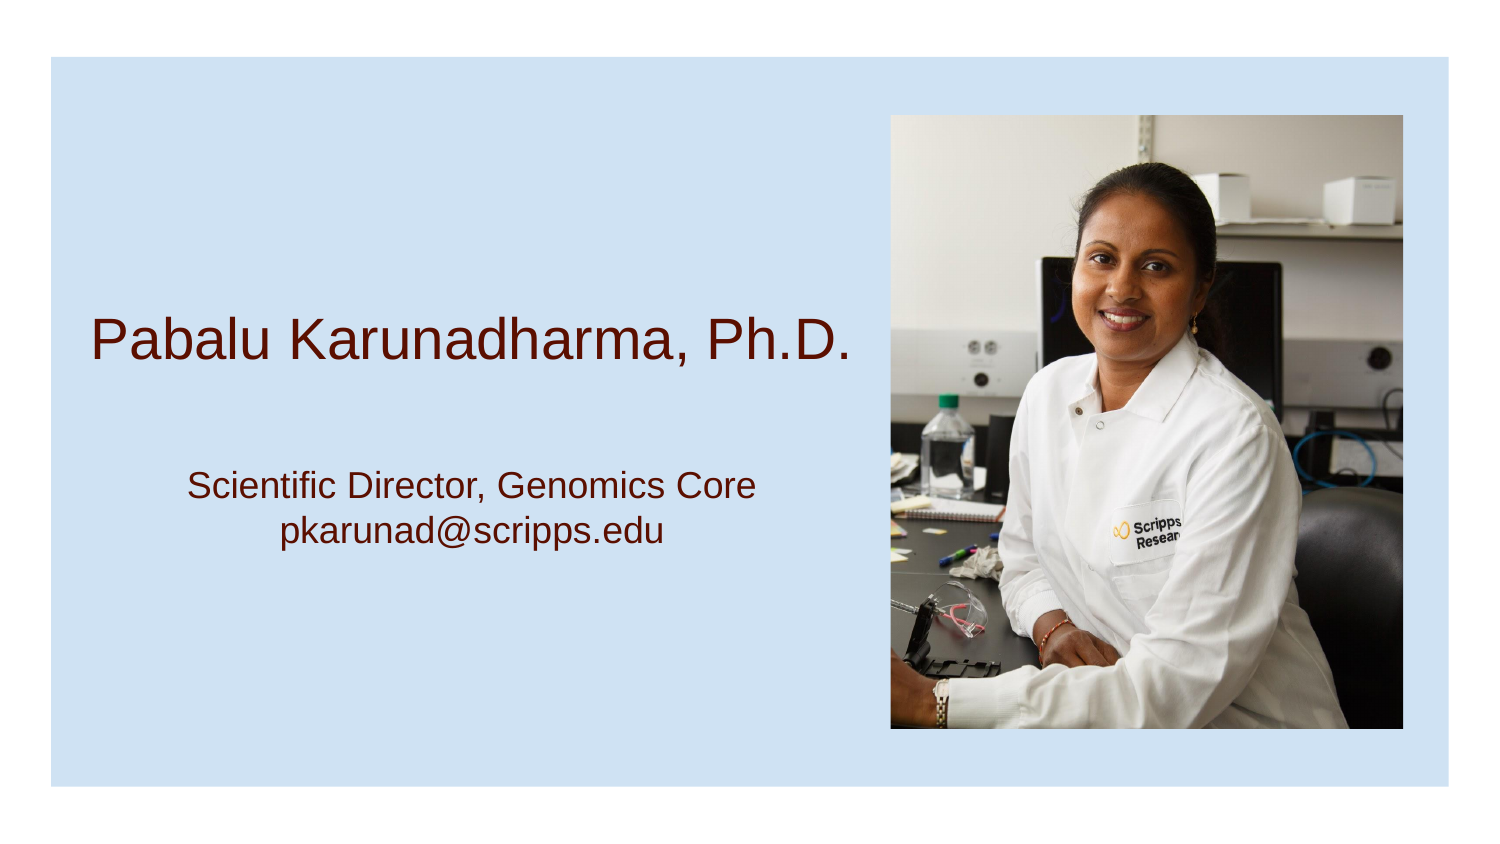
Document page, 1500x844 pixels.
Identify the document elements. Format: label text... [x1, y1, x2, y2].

picture [890, 115, 1404, 729]
title Pabalu Karunadharma, Ph.D. Scientific Director, Genomics Core pkarunad@scripps.edu [72, 403, 872, 584]
text_box [51, 56, 1449, 787]
